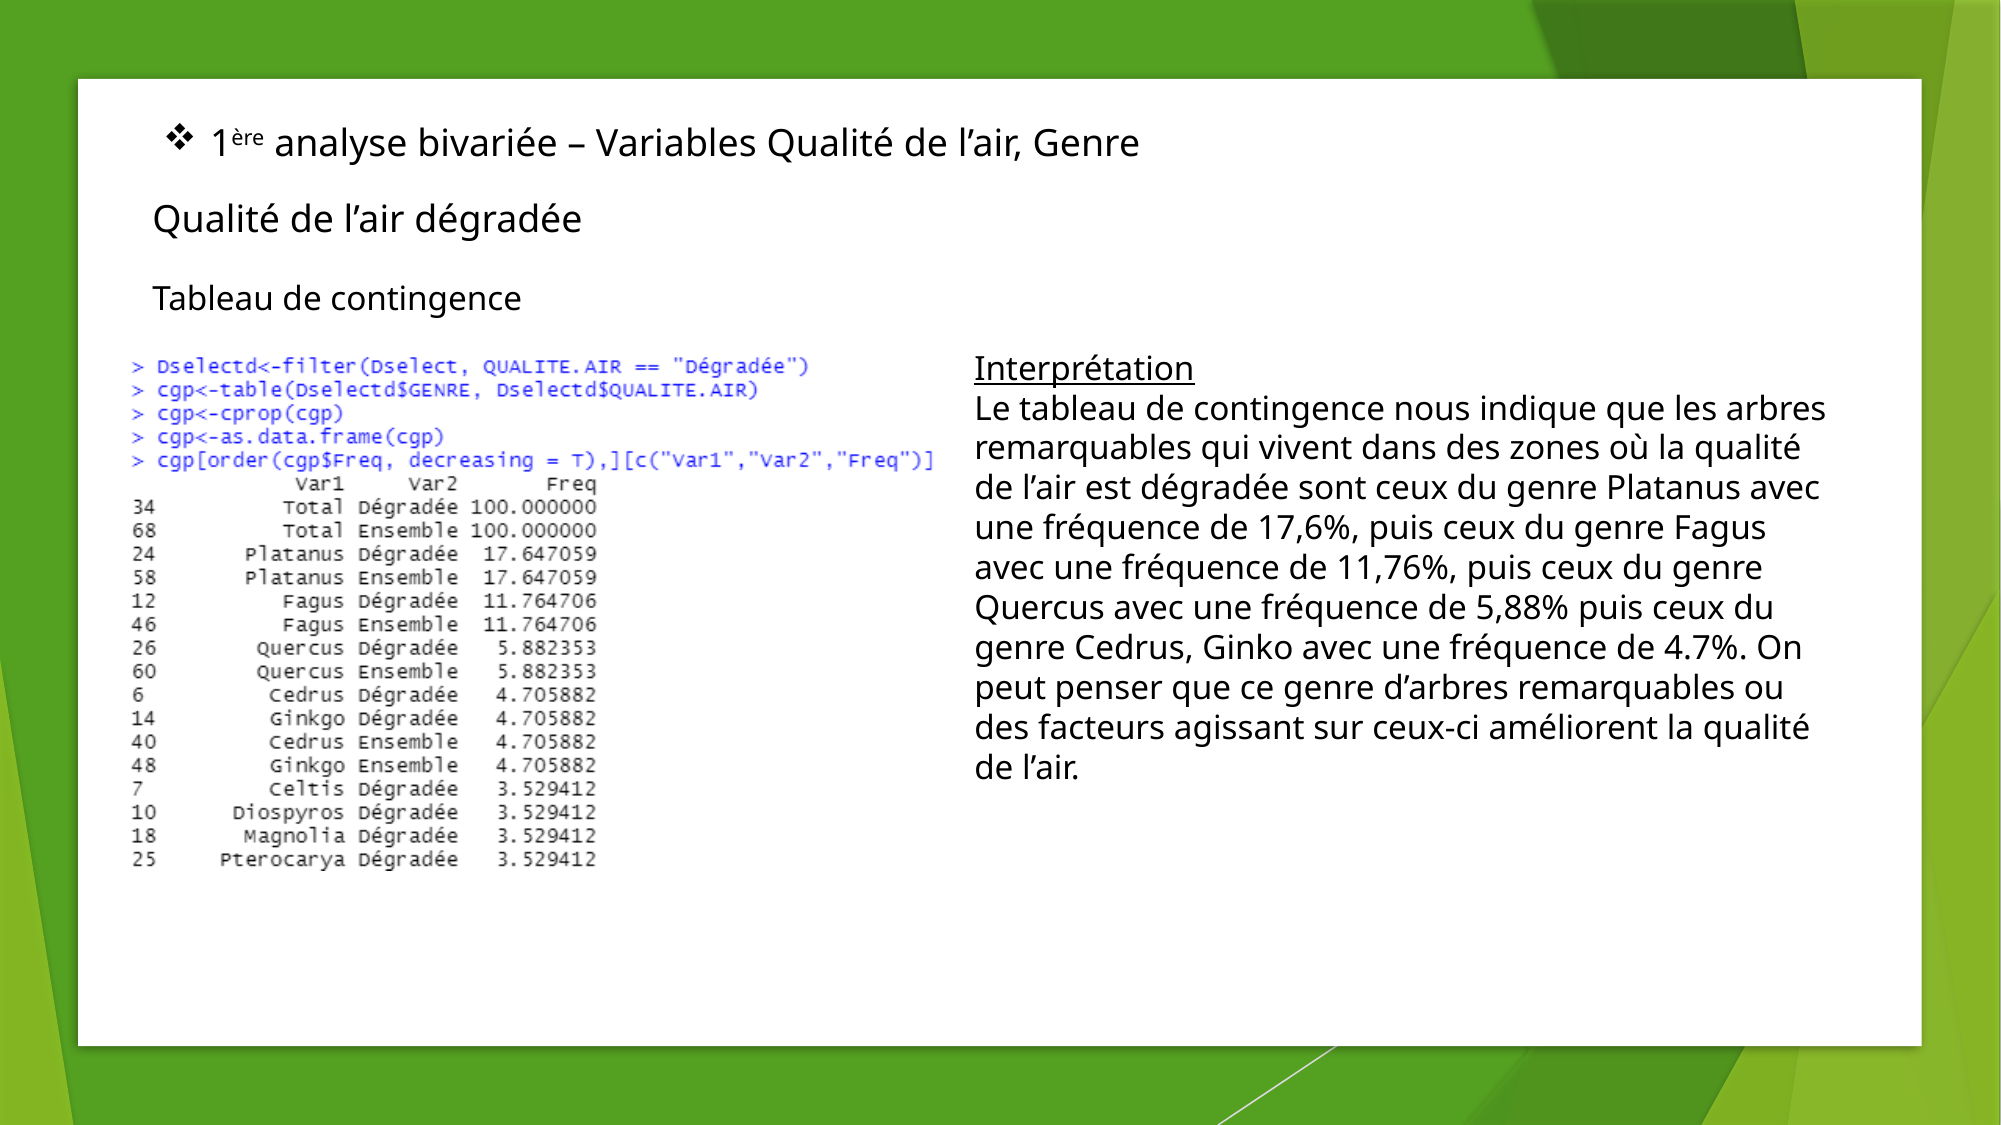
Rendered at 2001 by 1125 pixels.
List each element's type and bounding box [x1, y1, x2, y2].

text_box [0, 0, 2000, 1125]
picture [129, 355, 935, 871]
